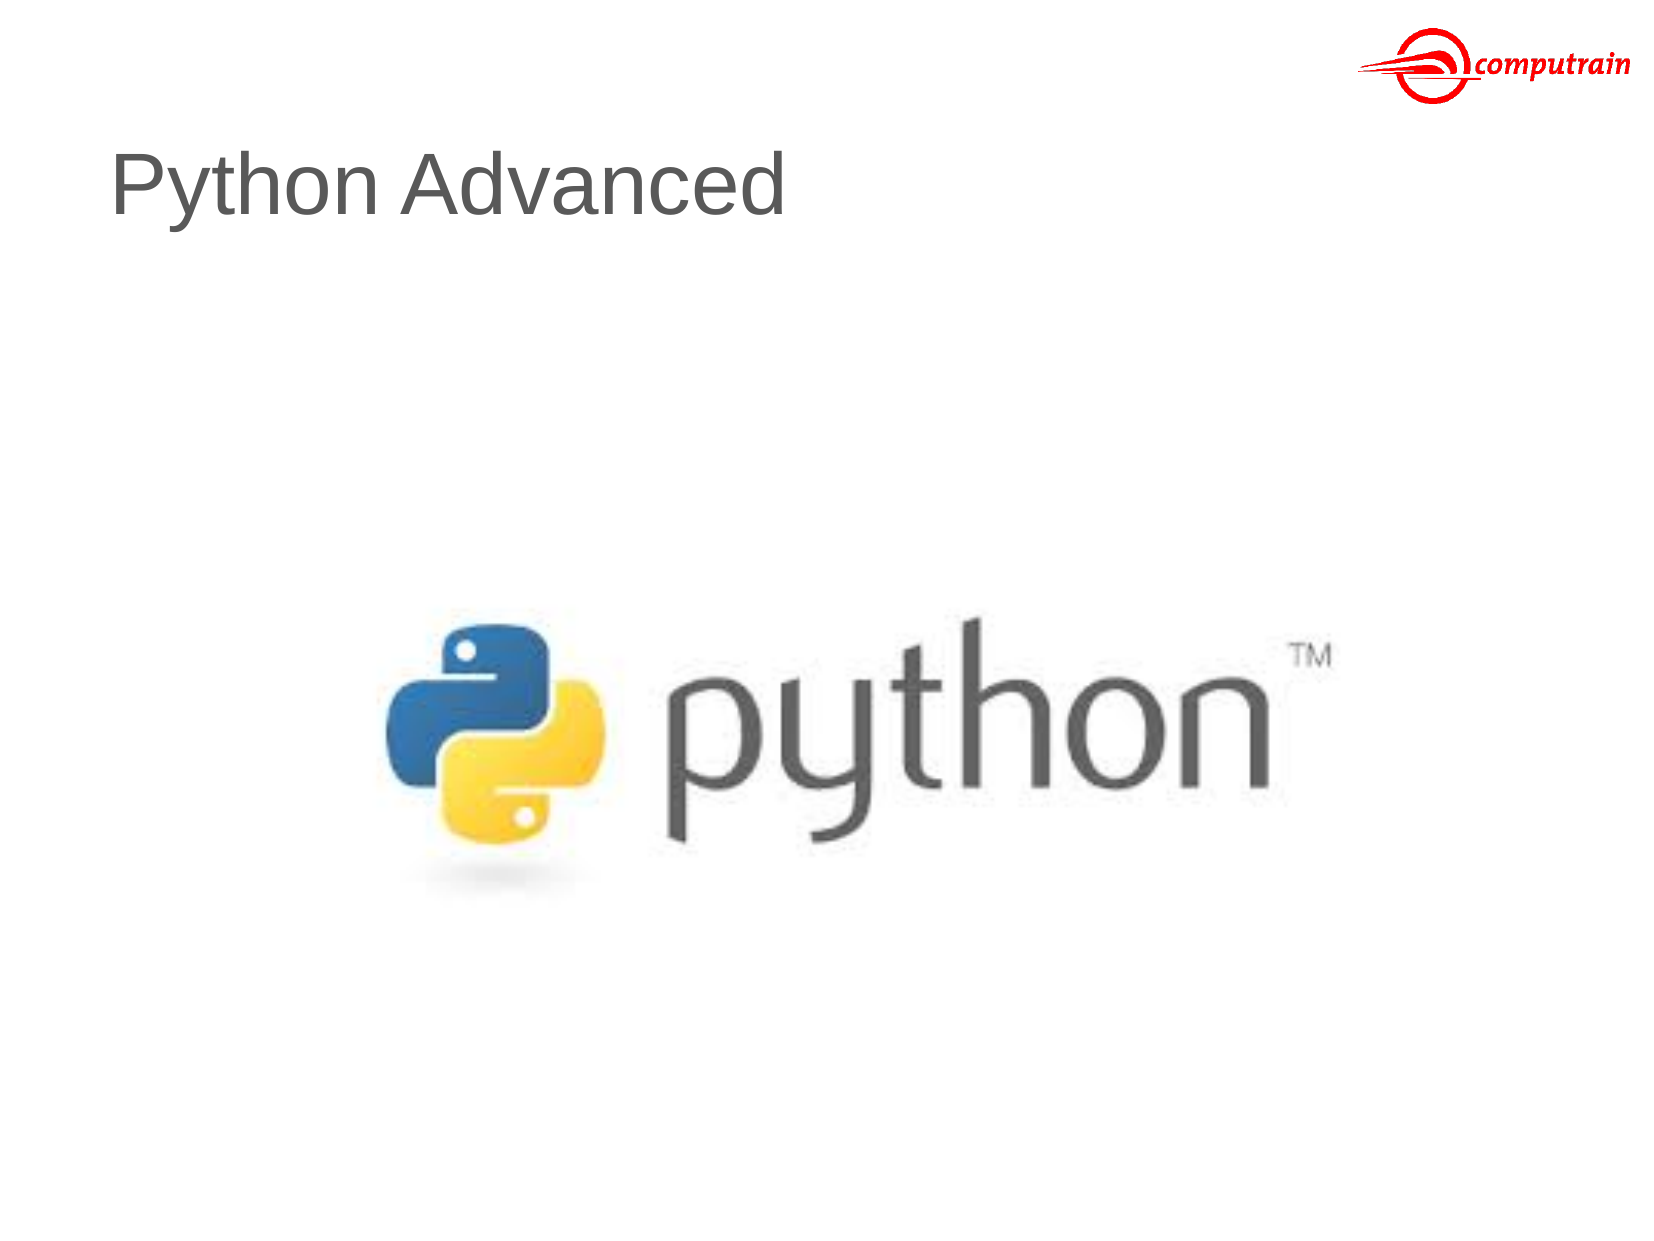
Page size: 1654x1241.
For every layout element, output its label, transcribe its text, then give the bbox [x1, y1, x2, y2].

picture [1358, 28, 1630, 104]
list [230, 560, 1424, 963]
title Python Advanced [94, 66, 1560, 306]
